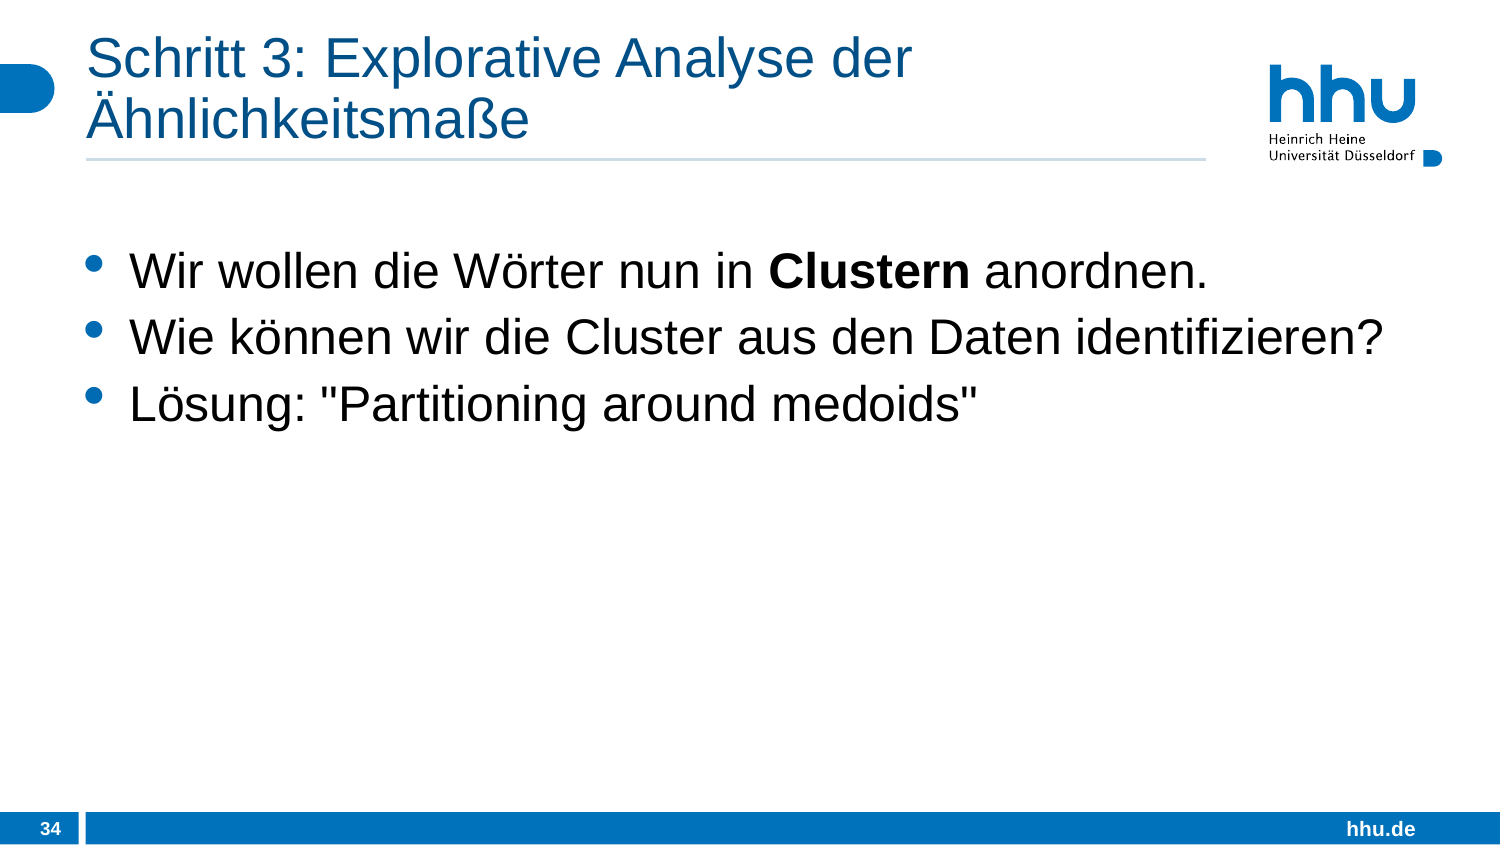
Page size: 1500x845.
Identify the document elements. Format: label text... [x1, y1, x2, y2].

title Schritt 3: Explorative Analyse der Ähnlichkeitsmaße [86, 76, 1207, 151]
list Wir wollen die Wörter nun in Clustern anordnen. Wie können wir die Cluster aus den Daten identifizieren? Lösung: "Partitioning around medoids" [85, 233, 1415, 795]
slide_number 34 [5, 816, 62, 841]
